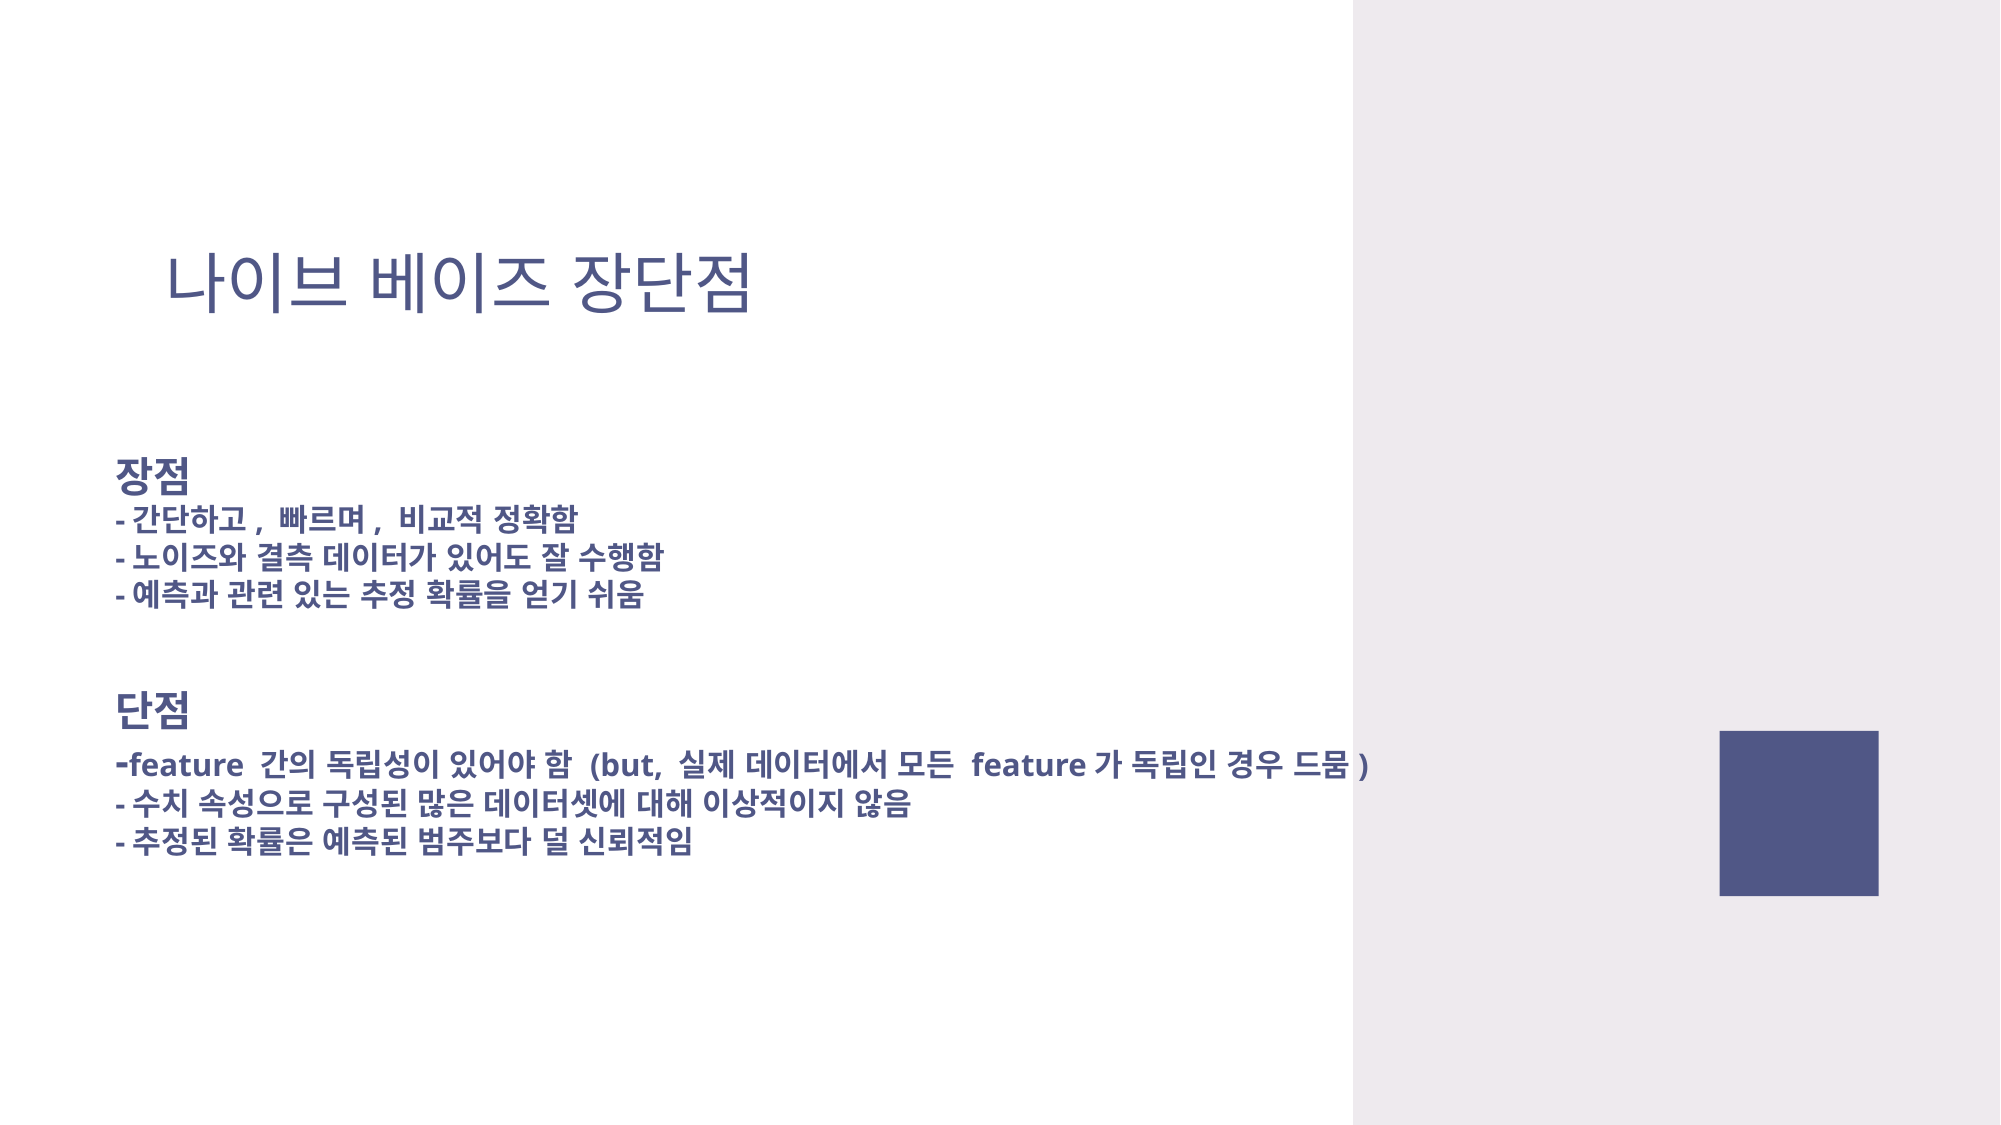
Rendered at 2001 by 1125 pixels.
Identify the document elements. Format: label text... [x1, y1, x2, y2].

text_box 나이브 베이즈 장단점 [150, 234, 772, 329]
text_box [1352, 0, 2000, 1125]
text_box 장점 -간단하고, 빠르며, 비교적 정확함 -노이즈와 결측 데이터가 있어도 잘 수행함 -예측과 관련 있는 추정 확률을 얻기 쉬움 [100, 442, 1177, 658]
text_box [1719, 730, 1880, 897]
text_box 단점 -feature 간의 독립성이 있어야 함 (but, 실제 데이터에서 모든 feature가 독립인 경우 드뭄) -수치 속성으로 구성된 많은 데이터셋에 대해 이상적이지 않음 -추정된 확률은 예측된 범주보다 덜 신뢰적임 [100, 676, 1418, 867]
